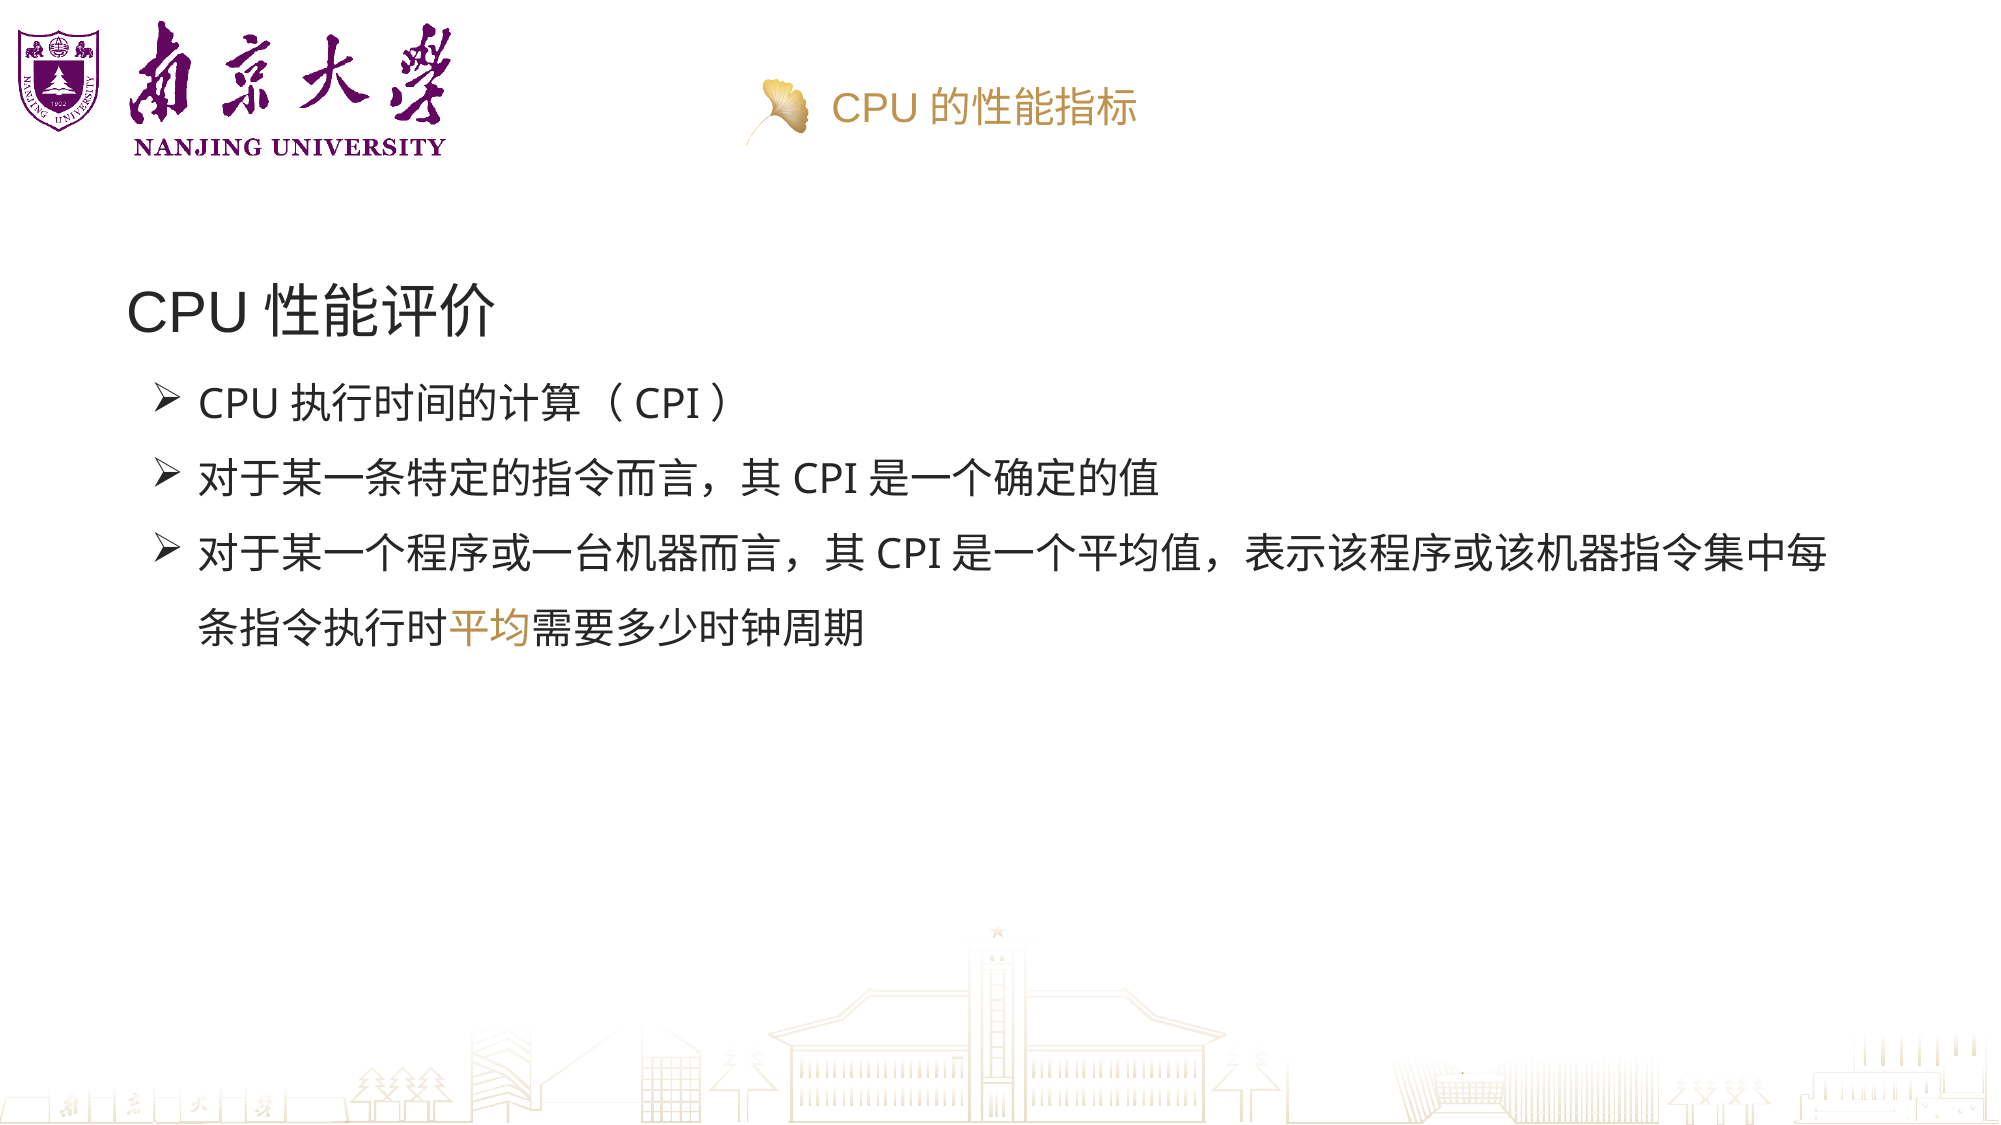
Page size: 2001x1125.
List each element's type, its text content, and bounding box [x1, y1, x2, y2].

picture [731, 64, 824, 169]
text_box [116, 249, 1864, 730]
text_box CPU的性能指标 [816, 73, 1327, 139]
picture [18, 21, 451, 160]
